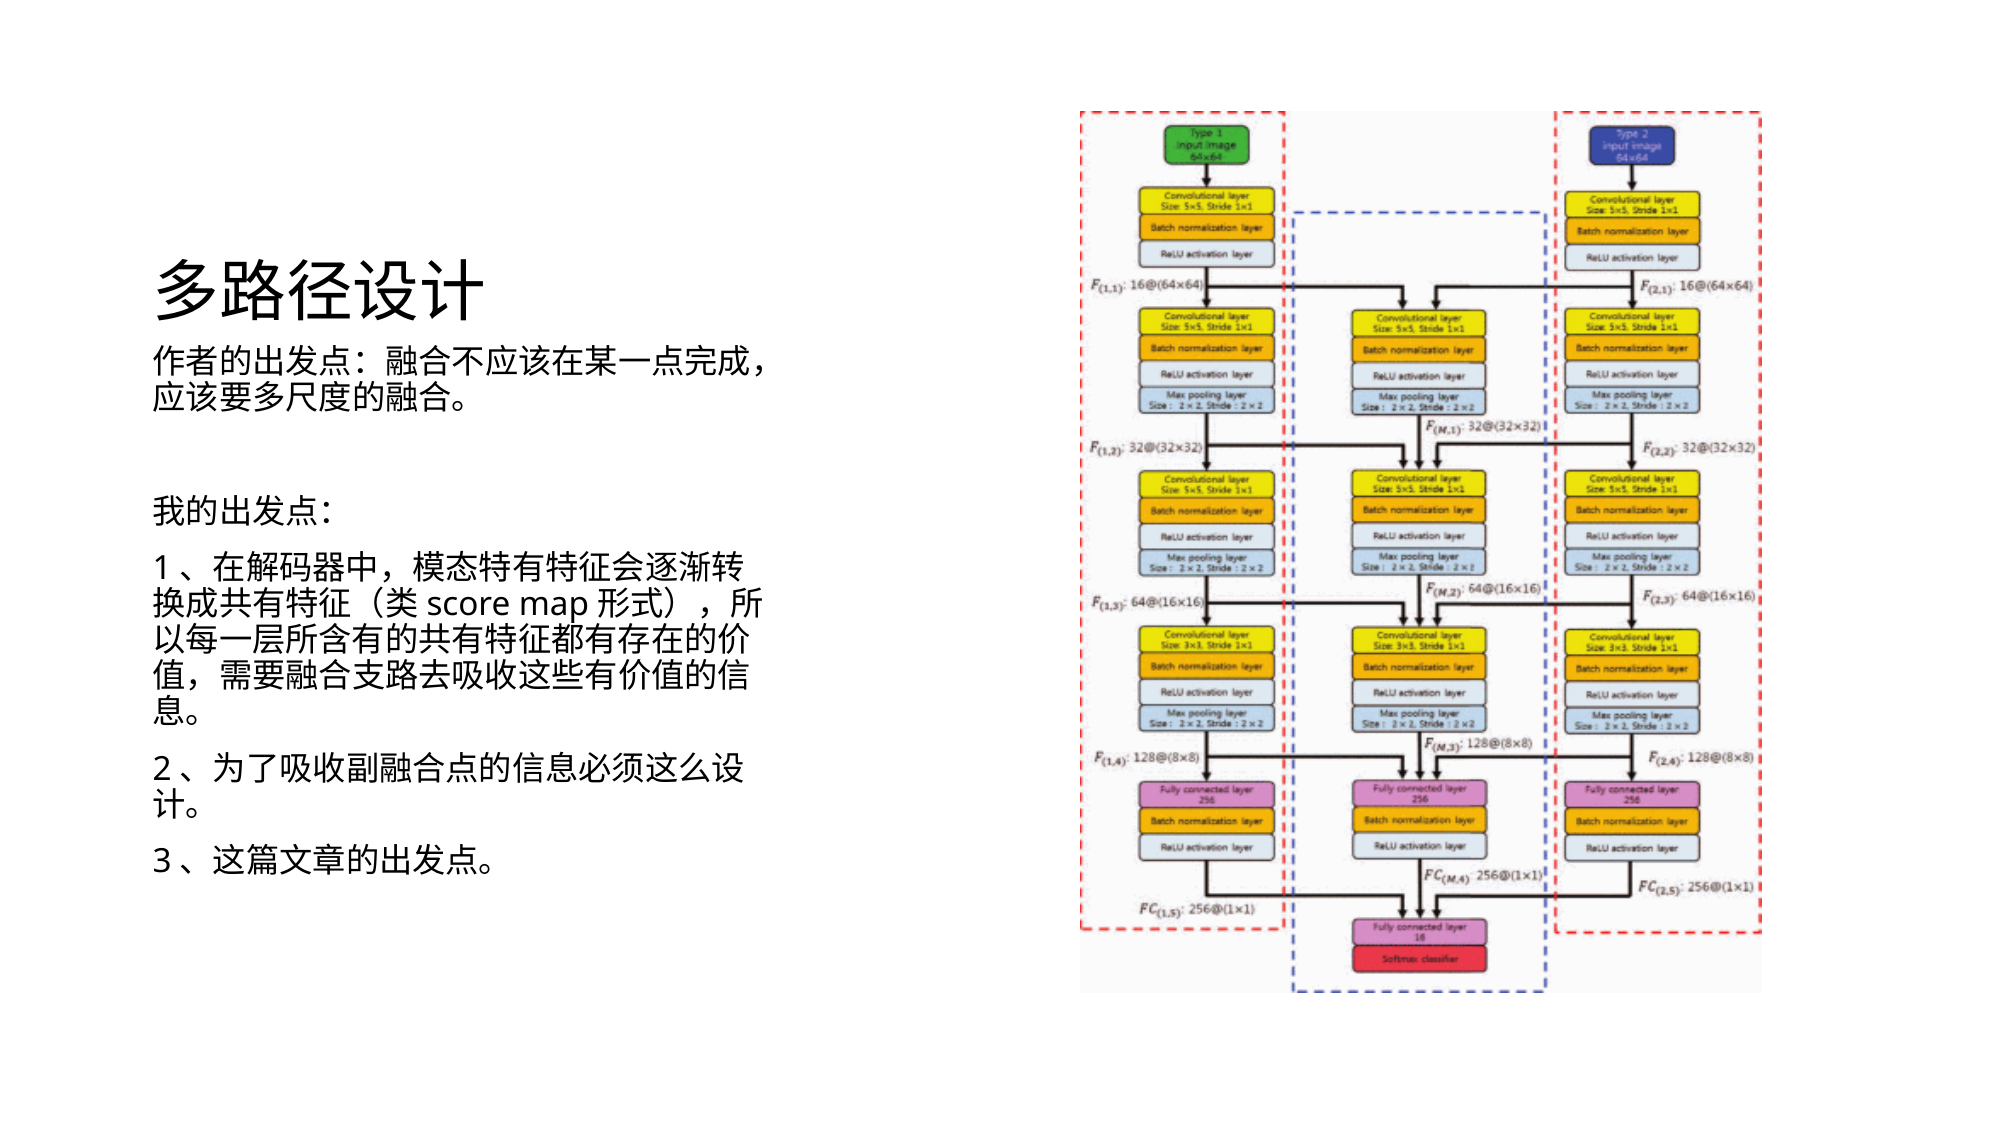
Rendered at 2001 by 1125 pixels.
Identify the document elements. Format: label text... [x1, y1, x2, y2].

list 作者的出发点：融合不应该在某一点完成，应该要多尺度的融合。 我的出发点： 1、在解码器中，模态特有特征会逐渐转换成共有特征（类score map形式），所以每一层所含有的共有特征都有存在的价值，需要融合支路去吸收这些有价值的信息。 2、为了吸收副融合点的信息必须这么设计。 3、这篇文章的出发点。 [137, 337, 783, 963]
title 多路径设计 [137, 75, 783, 337]
picture [1080, 111, 1762, 993]
